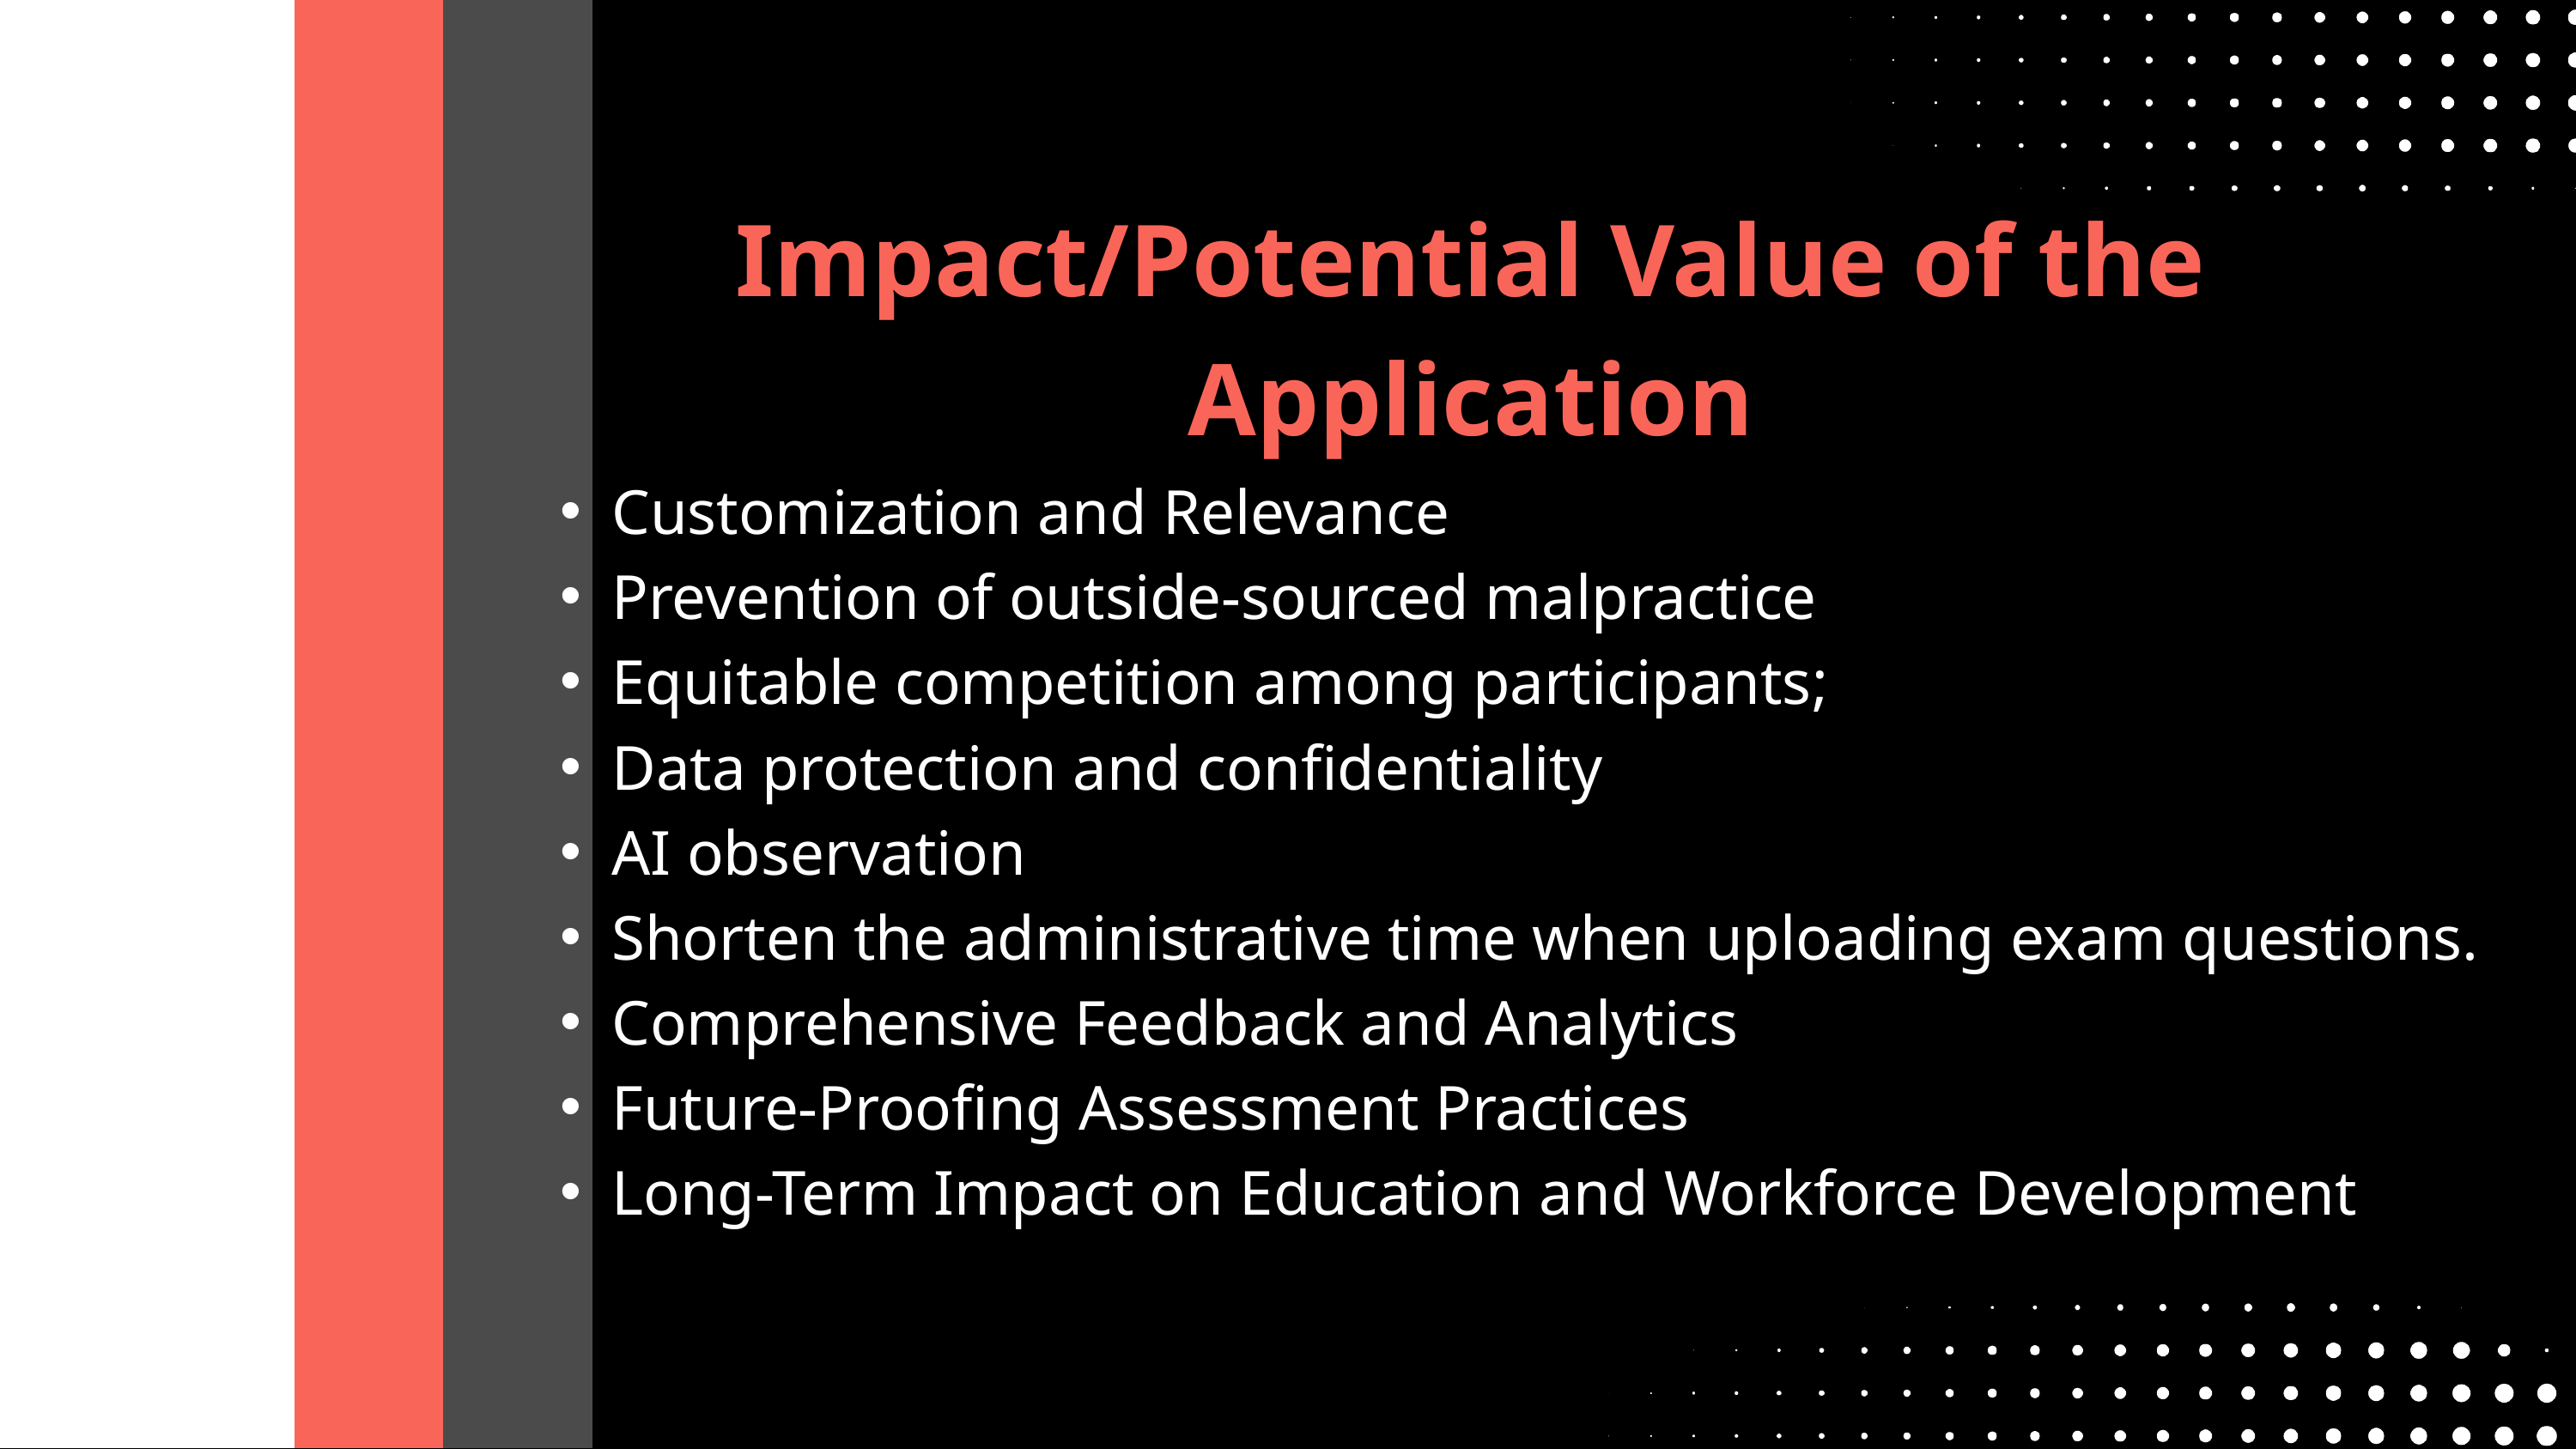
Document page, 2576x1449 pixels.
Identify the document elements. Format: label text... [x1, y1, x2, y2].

text_box [1565, 1303, 2576, 1449]
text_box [0, 0, 593, 1449]
text_box Impact/Potential Value of the Application [599, 177, 2483, 595]
text_box [1807, 0, 2576, 191]
text_box Customization and Relevance Prevention of outside-sourced malpractice Equitable competition among participants; Data protection and confidentiality AI observation Shorten the administrative time when uploading exam questions. Comprehensive Feedback and Analytics Future-Proofing Assessment Practices Long-Term Impact on Education and Workforce Development [599, 461, 2516, 1313]
